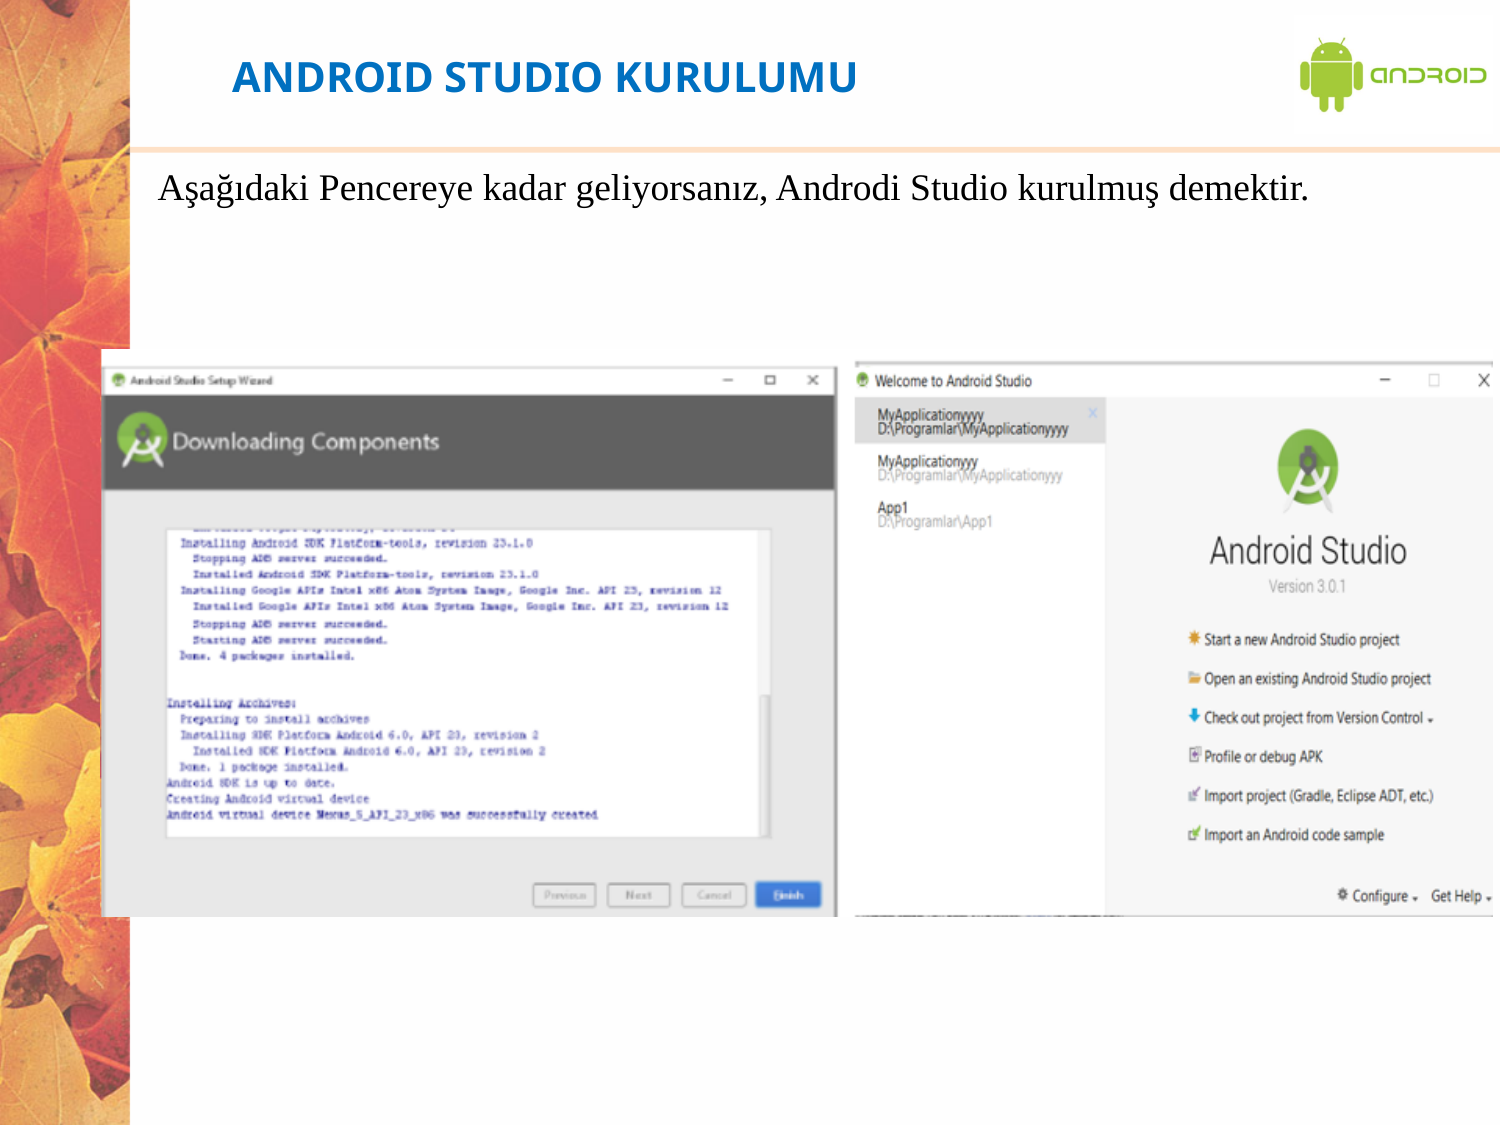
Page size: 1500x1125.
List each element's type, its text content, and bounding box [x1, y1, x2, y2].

text_box ANDROID STUDIO KURULUMU [142, 43, 1247, 109]
text_box Aşağıdaki Pencereye kadar geliyorsanız, Androdi Studio kurulmuş demektir. [142, 159, 1471, 215]
picture [0, 0, 1500, 1125]
